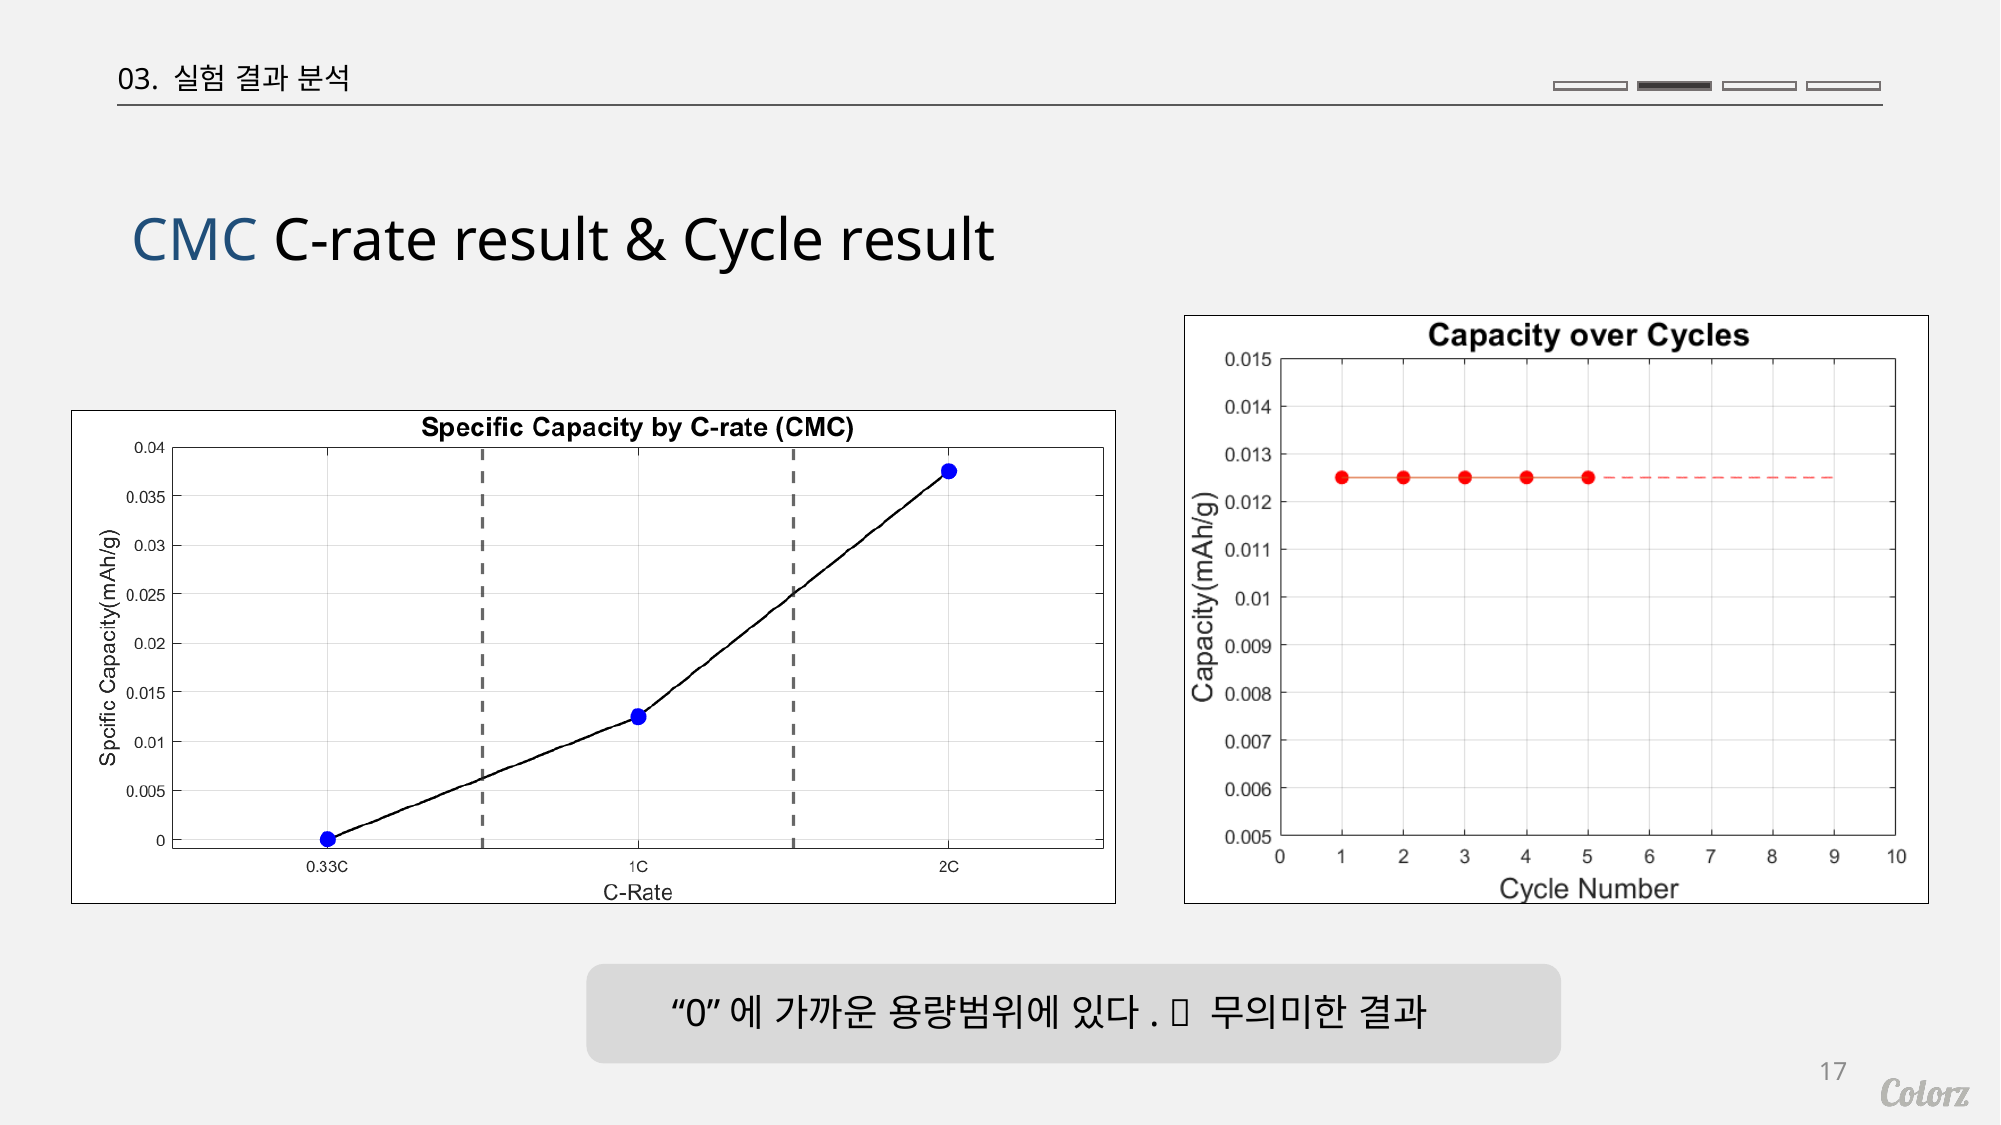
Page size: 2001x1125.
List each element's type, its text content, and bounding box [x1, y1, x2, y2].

text_box 03. 실험 결과 분석 [102, 52, 386, 103]
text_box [587, 964, 1561, 1063]
text_box CMC C-rate result & Cycle result [117, 160, 1038, 280]
text_box [1722, 81, 1797, 91]
picture [1184, 315, 1929, 904]
picture [71, 410, 1116, 904]
text_box [1637, 81, 1712, 91]
text_box [1806, 81, 1881, 91]
slide_number 17 [1412, 1042, 1863, 1103]
picture [1878, 1076, 1973, 1108]
text_box [1553, 81, 1628, 91]
